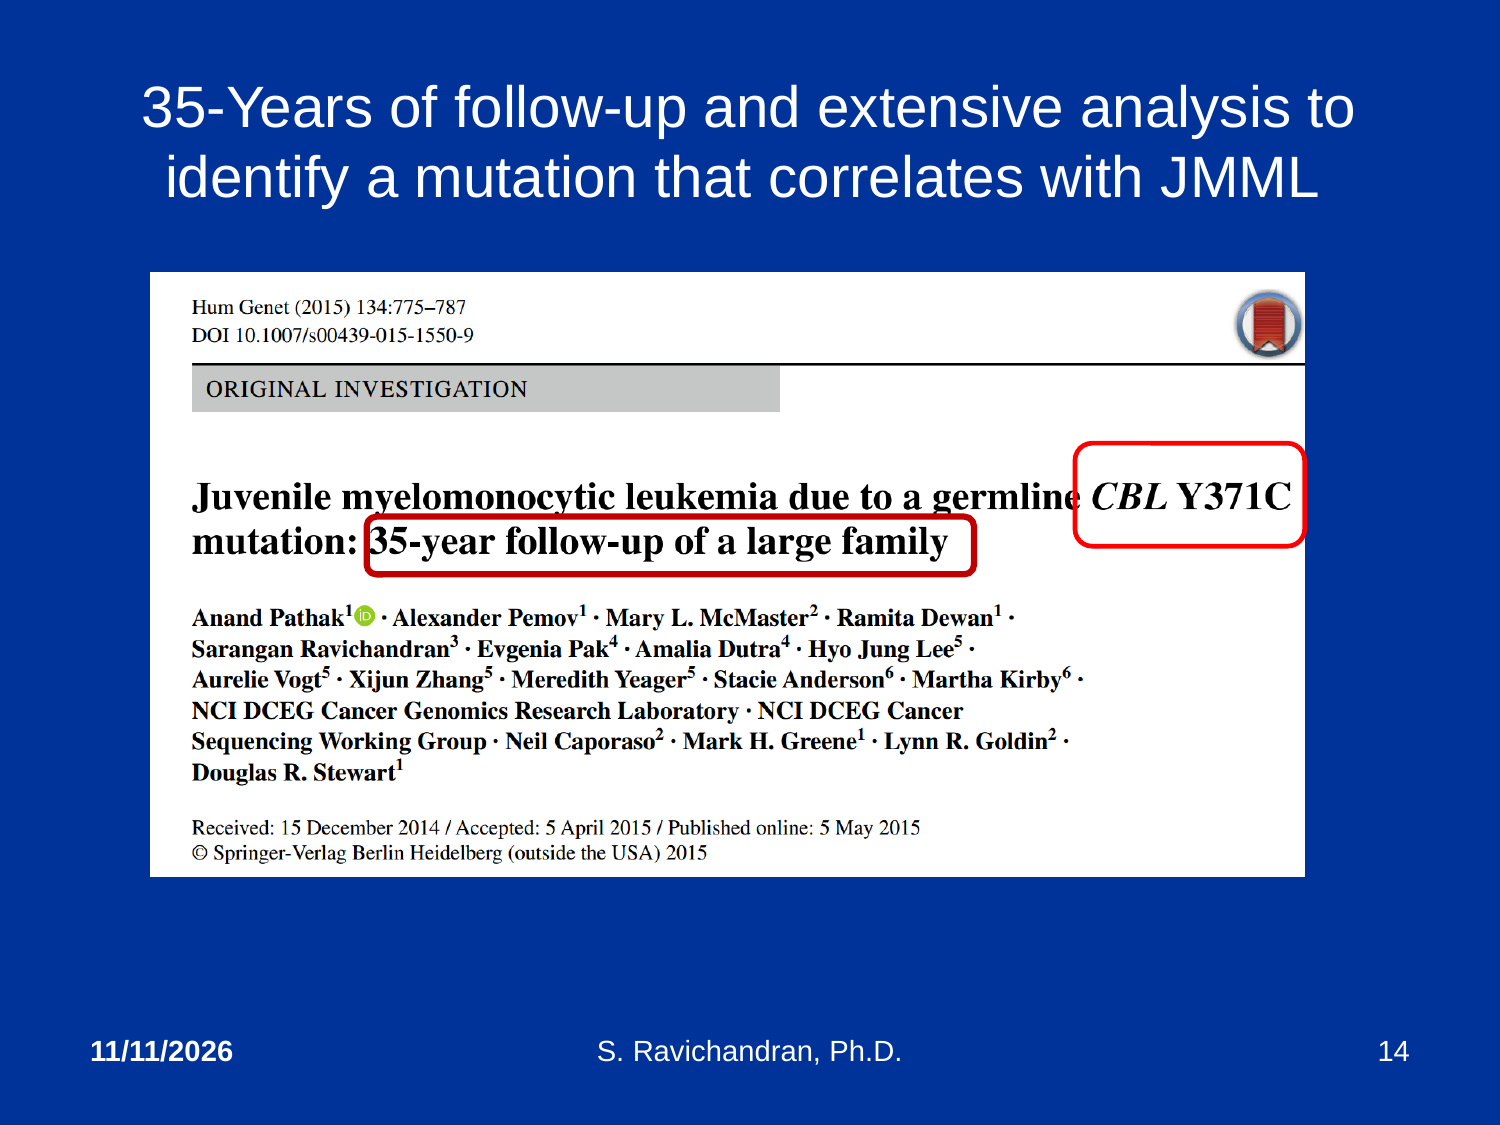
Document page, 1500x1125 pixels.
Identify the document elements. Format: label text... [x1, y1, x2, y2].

title 35-Years of follow-up and extensive analysis to identify a mutation that correlates with JMML [74, 44, 1426, 233]
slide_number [74, 1024, 426, 1103]
footer S. Ravichandran, Ph.D. [512, 1024, 988, 1103]
picture [149, 271, 1305, 877]
slide_number 14 [1074, 1024, 1426, 1103]
